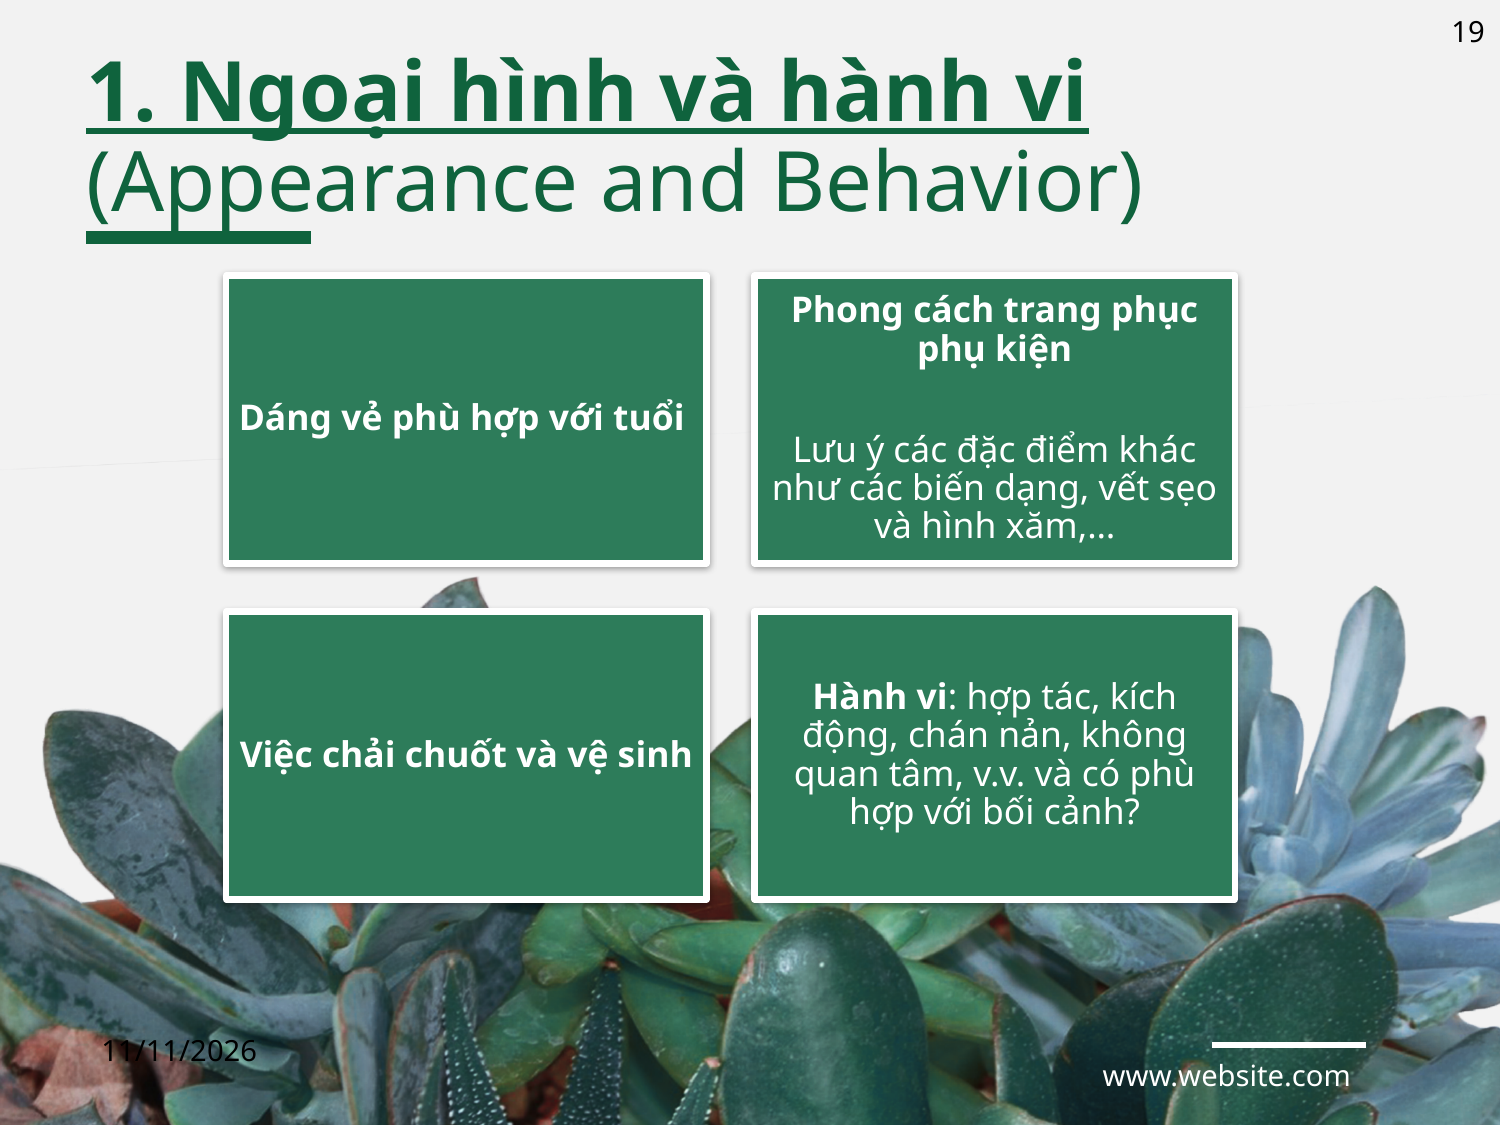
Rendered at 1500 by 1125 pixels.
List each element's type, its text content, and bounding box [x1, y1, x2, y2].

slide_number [86, 1025, 399, 1100]
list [85, 274, 1376, 901]
title 1. Ngoại hình và hành vi (Appearance and Behavior) [86, 46, 1375, 234]
picture [0, 0, 1500, 1125]
slide_number 19 [1187, 6, 1500, 82]
